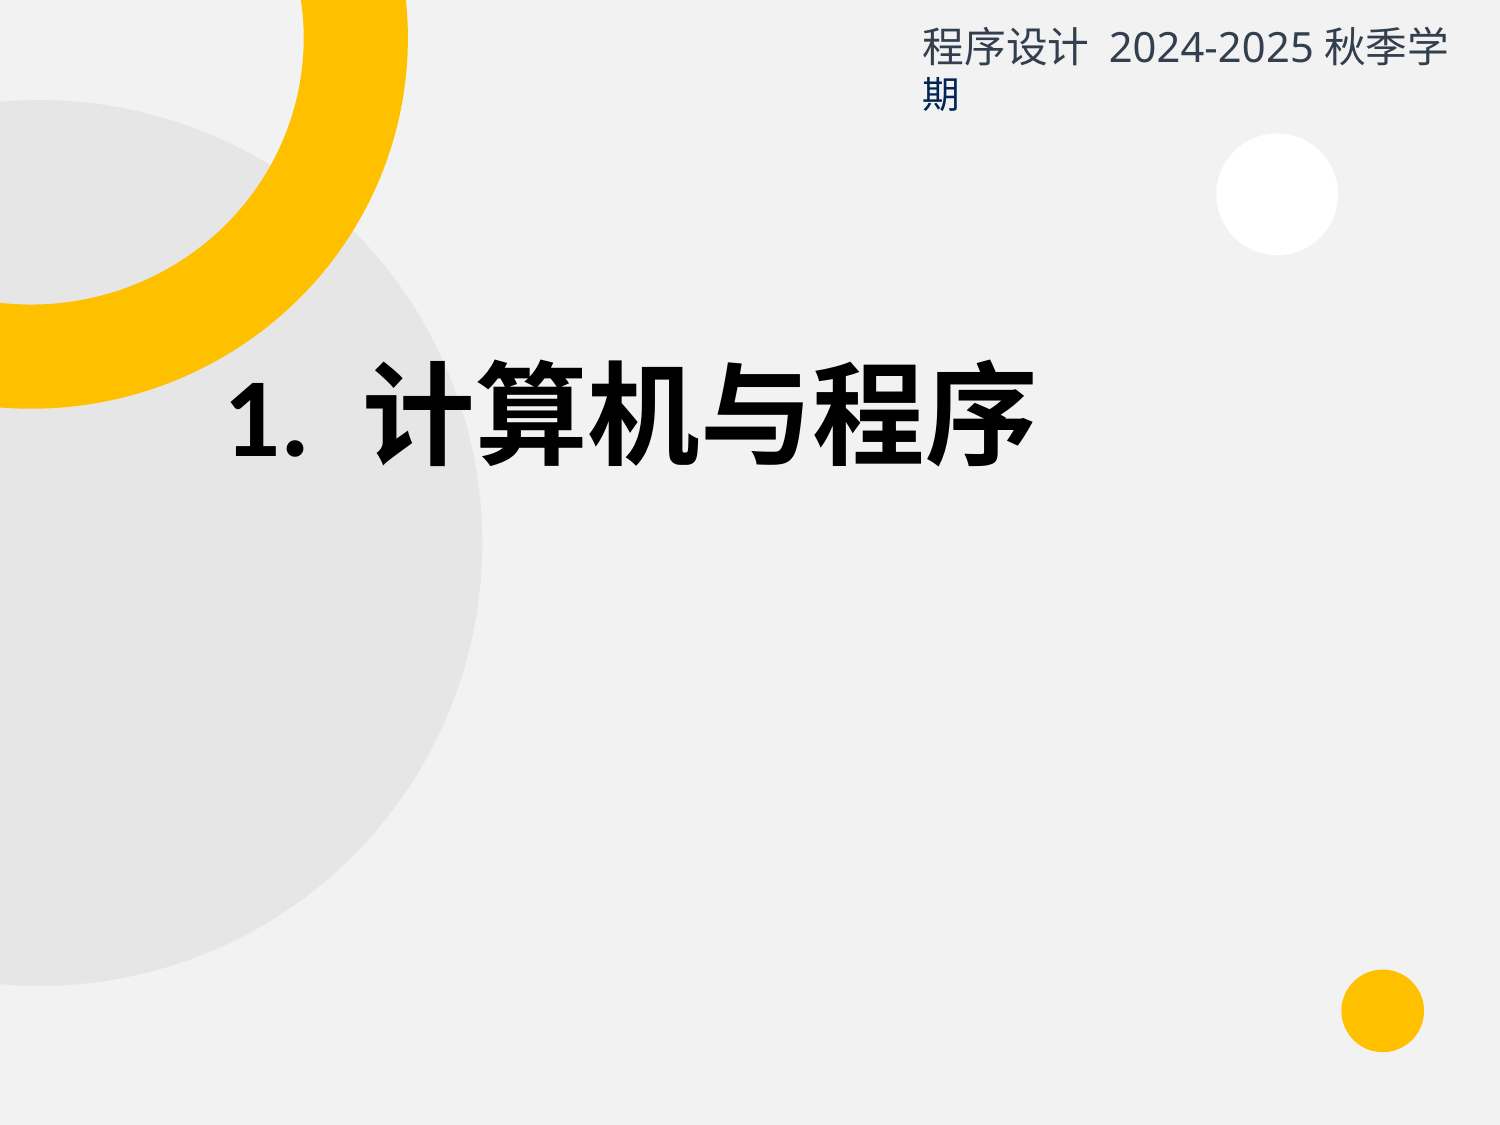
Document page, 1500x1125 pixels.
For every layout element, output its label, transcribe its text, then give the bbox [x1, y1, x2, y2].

title 1. 计算机与程序 [208, 338, 1292, 611]
text_box 程序设计 2024-2025秋季学期 [907, 13, 1488, 124]
